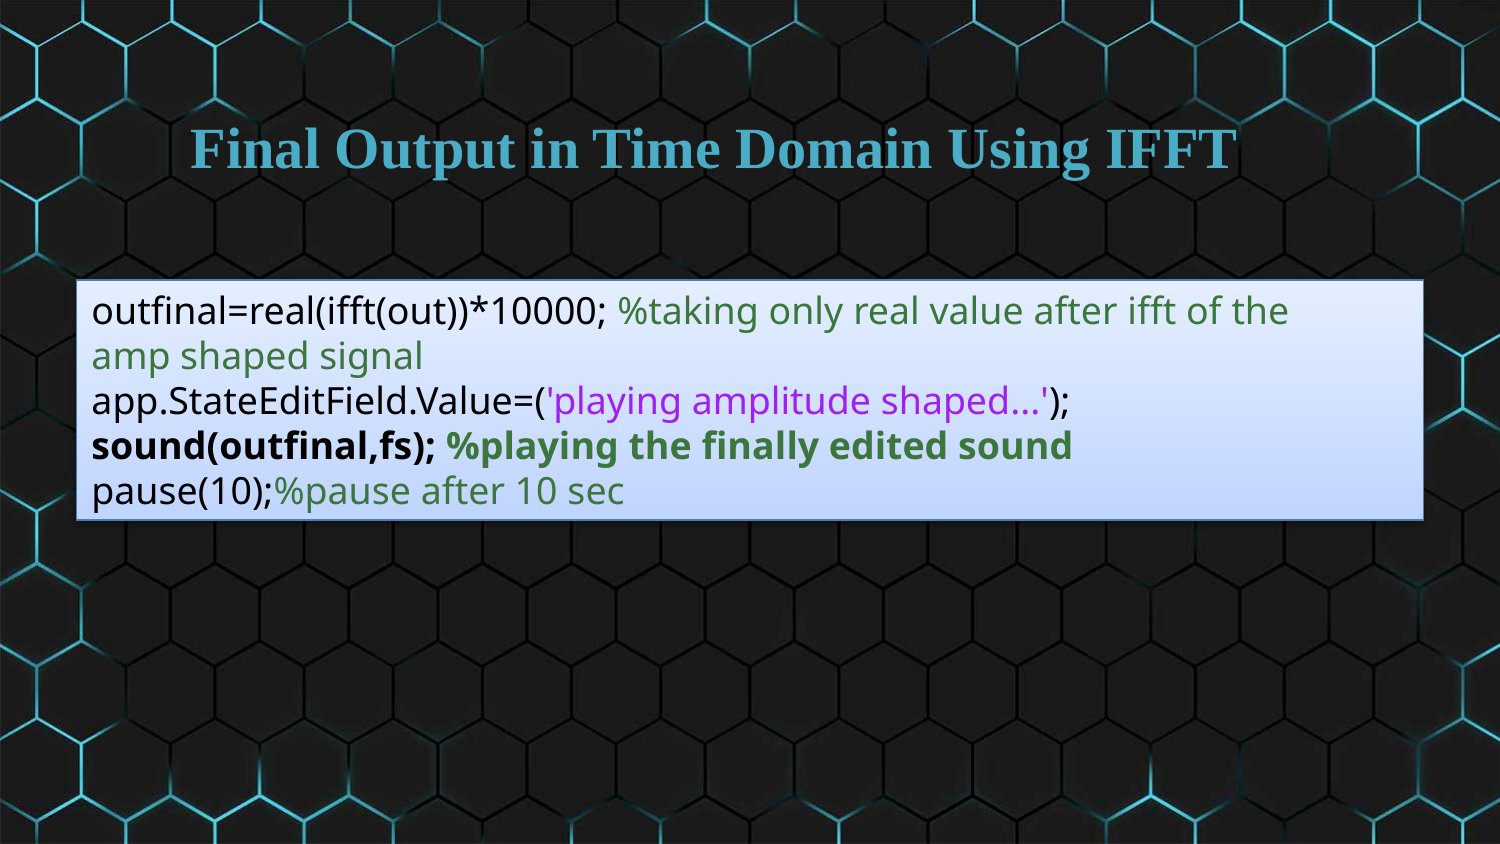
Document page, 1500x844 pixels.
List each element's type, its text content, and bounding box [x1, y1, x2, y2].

picture [0, 0, 1500, 844]
text_box Final Output in Time Domain Using IFFT [171, 102, 1258, 188]
text_box outfinal=real(ifft(out))*10000; %taking only real value after ifft of the amp shaped signal app.StateEditField.Value=('playing amplitude shaped...'); sound(outfinal,fs); %playing the finally edited sound pause(10);%pause after 10 sec [76, 279, 1424, 521]
